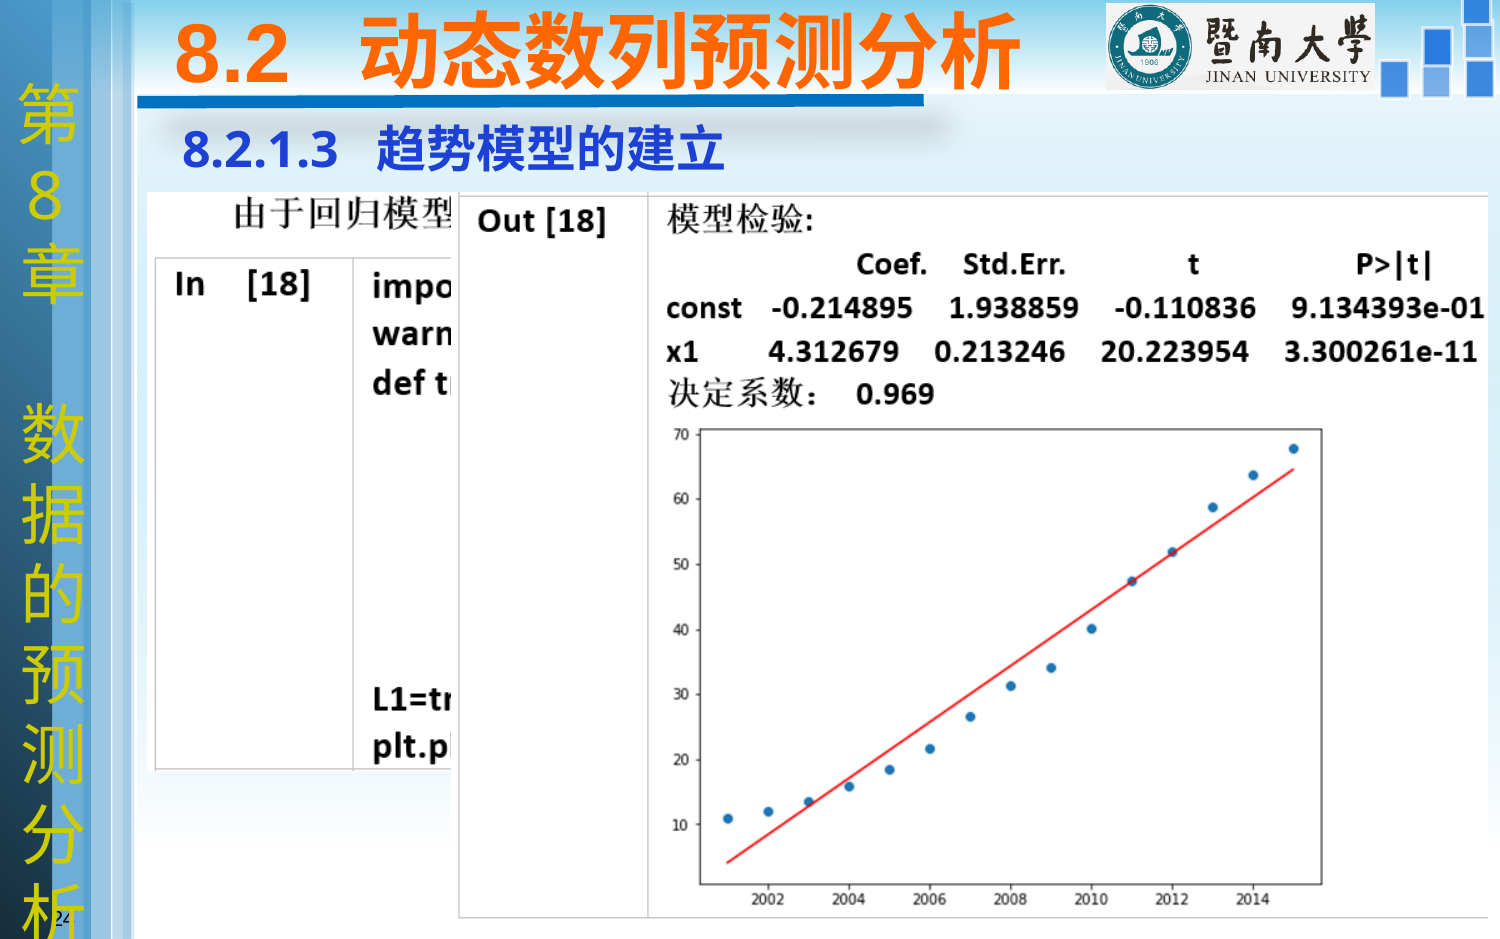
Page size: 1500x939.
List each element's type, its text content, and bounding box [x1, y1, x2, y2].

text_box 8.2.1.3 趋势模型的建立 [159, 110, 749, 185]
text_box 第8章 数据的预测分析 [1, 65, 107, 939]
picture [147, 192, 1488, 927]
picture [1106, 3, 1375, 90]
title 8.2 动态数列预测分析 [159, 15, 1132, 83]
